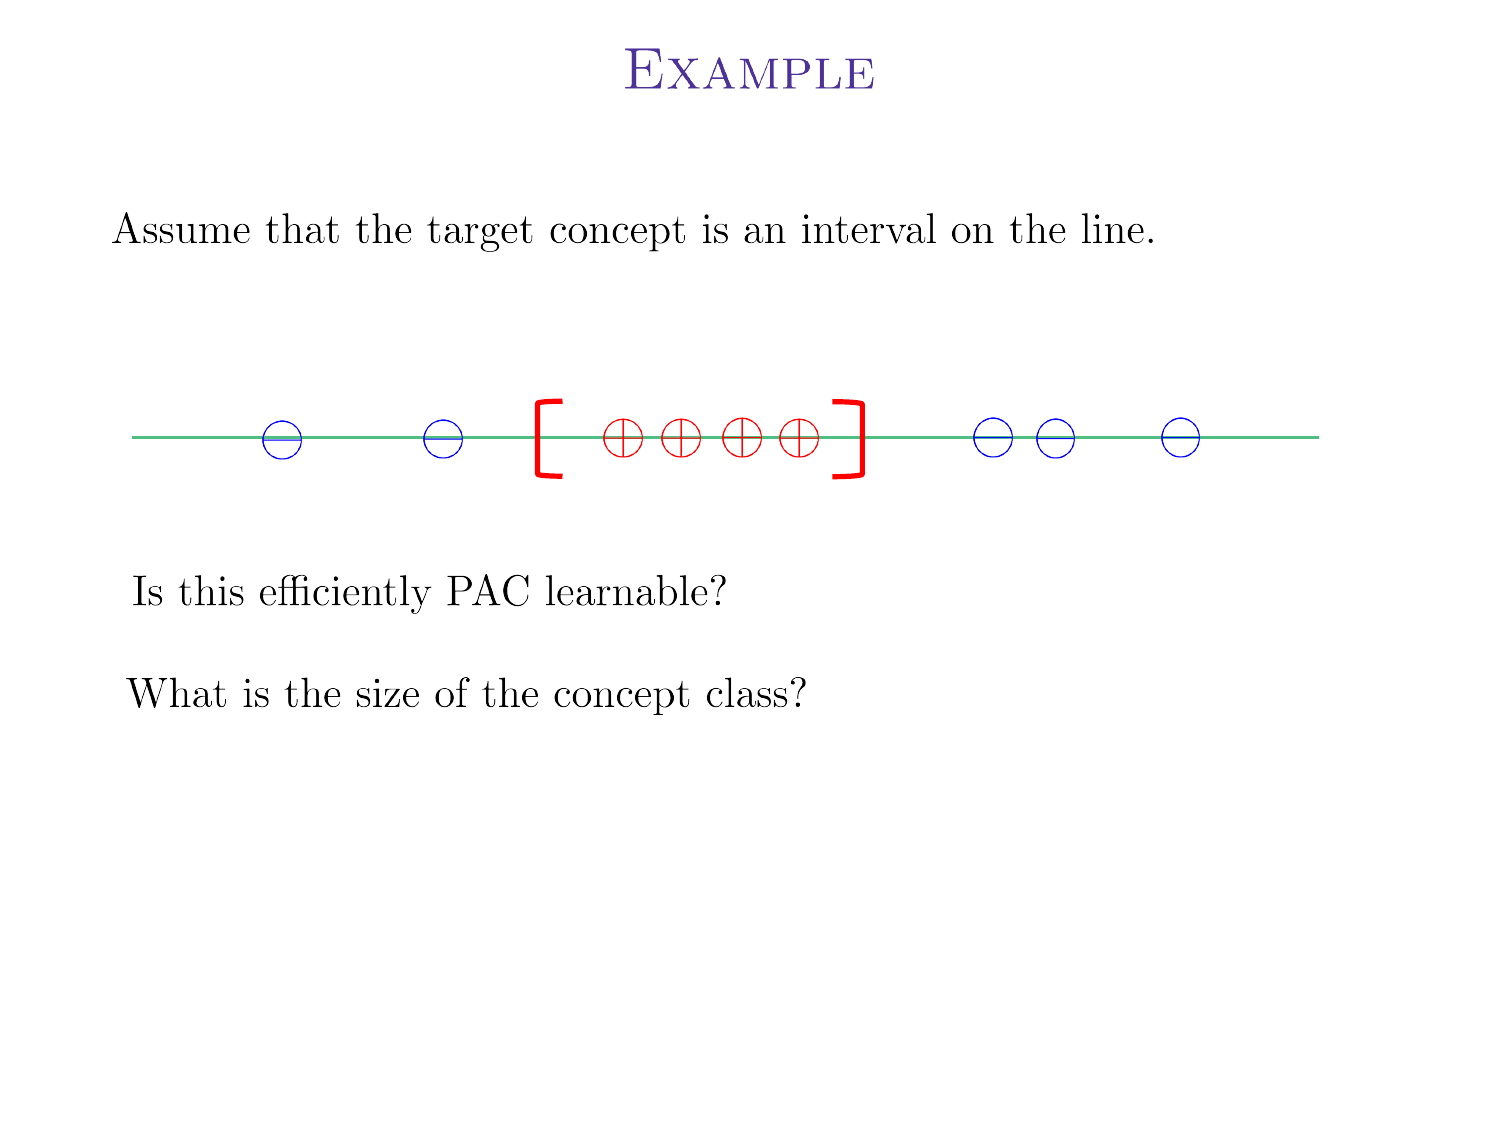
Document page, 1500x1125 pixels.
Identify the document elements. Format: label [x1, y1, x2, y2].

picture [126, 677, 807, 716]
picture [423, 419, 463, 460]
text_box [536, 400, 563, 436]
picture [722, 417, 762, 458]
picture [779, 417, 819, 458]
picture [625, 47, 874, 89]
picture [262, 420, 302, 460]
picture [603, 417, 643, 458]
picture [133, 574, 726, 614]
picture [1035, 418, 1076, 459]
text_box [832, 446, 864, 478]
picture [660, 417, 701, 458]
picture [973, 417, 1013, 458]
picture [1160, 417, 1201, 458]
picture [112, 212, 1153, 252]
text_box [832, 400, 864, 436]
text_box [536, 446, 563, 477]
